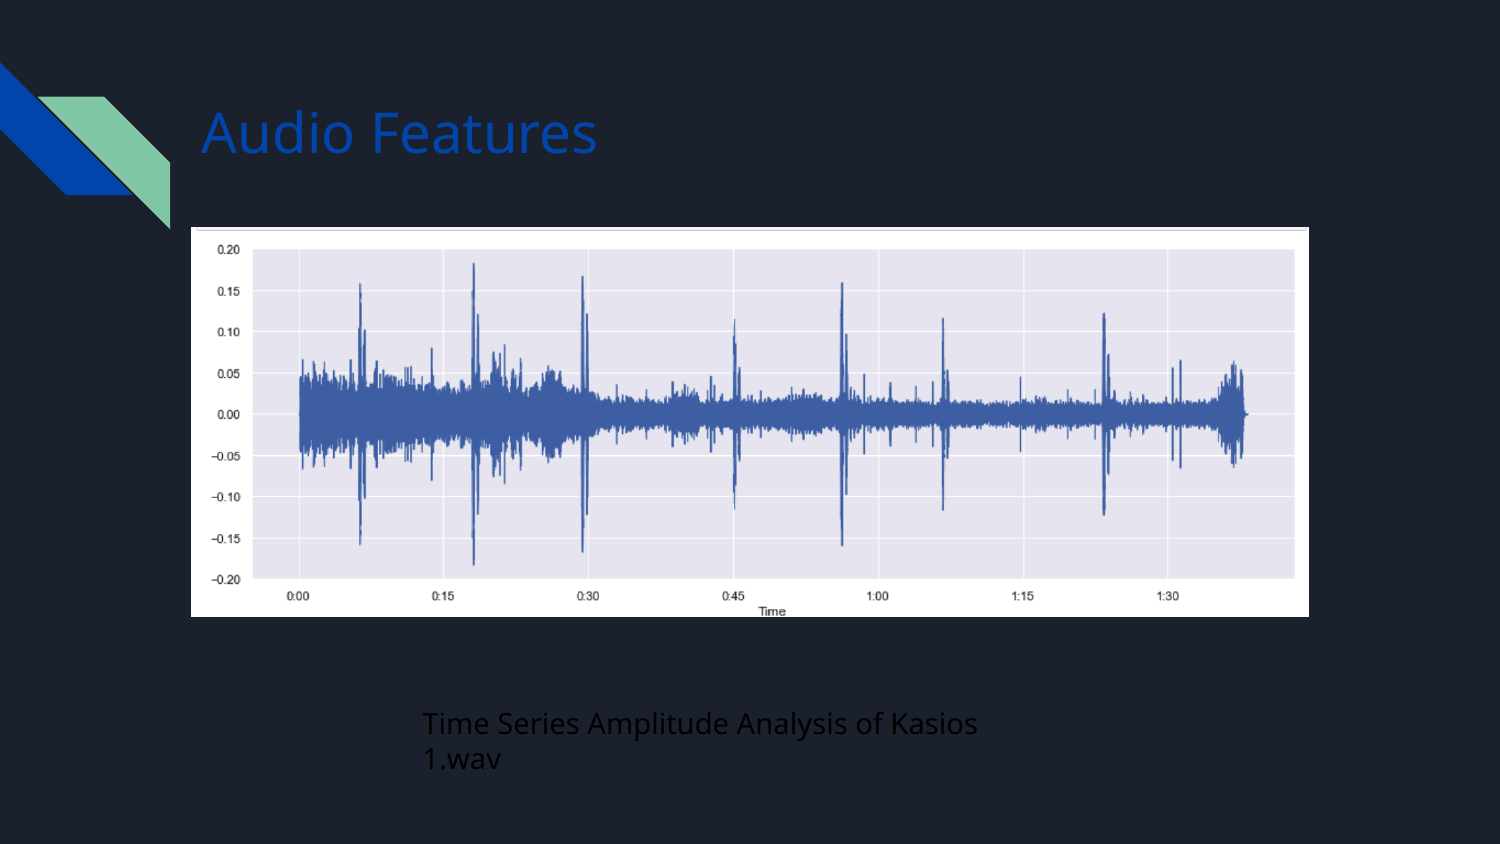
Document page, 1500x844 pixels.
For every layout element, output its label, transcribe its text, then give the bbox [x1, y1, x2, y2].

text_box Time Series Amplitude Analysis of Kasios 1.wav [407, 690, 1058, 790]
title Audio Features [186, 82, 1156, 181]
picture [191, 227, 1309, 617]
